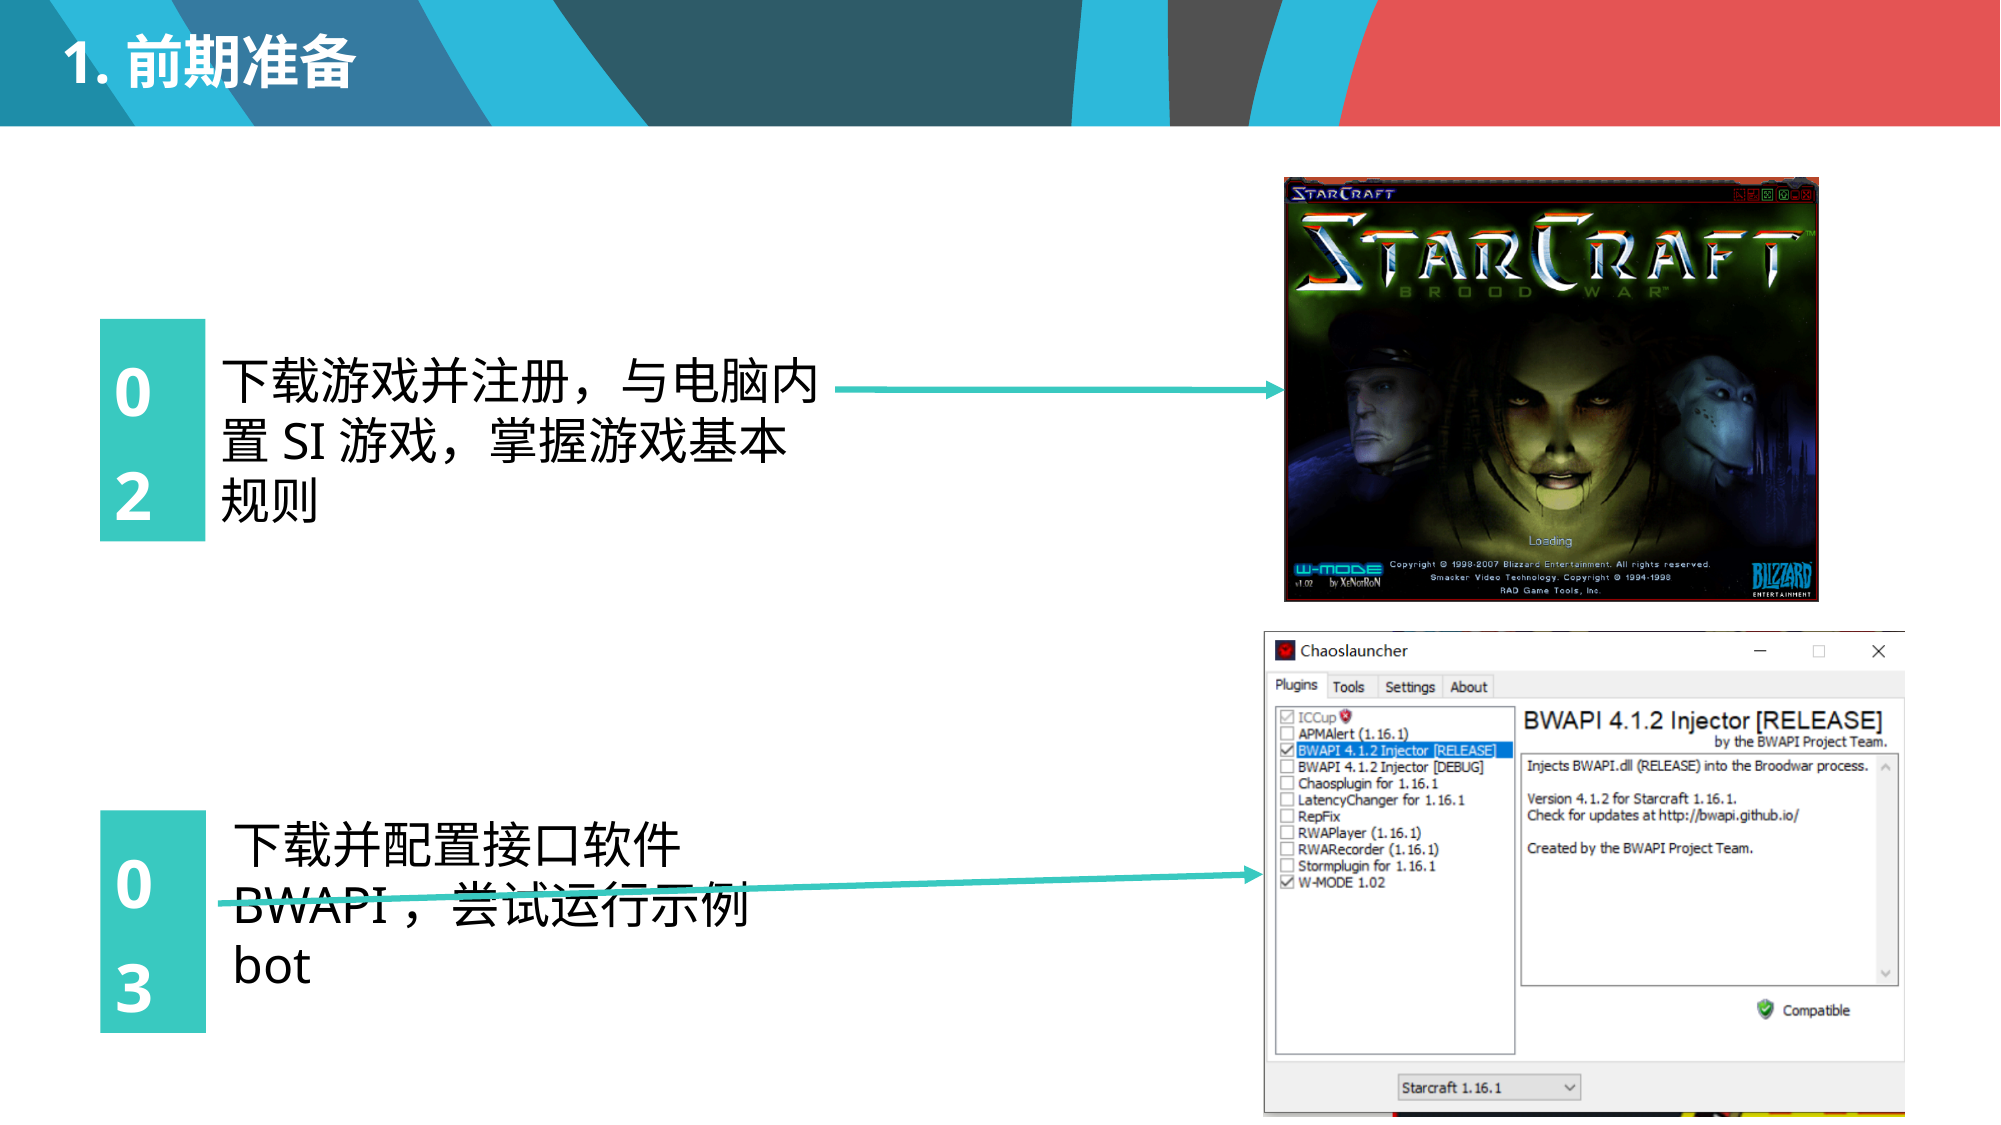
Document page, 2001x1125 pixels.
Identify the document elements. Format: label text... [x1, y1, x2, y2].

list 1.前期准备 [46, 16, 1319, 113]
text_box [835, 177, 1819, 602]
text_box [100, 806, 847, 943]
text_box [100, 318, 835, 540]
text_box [847, 631, 1905, 1117]
